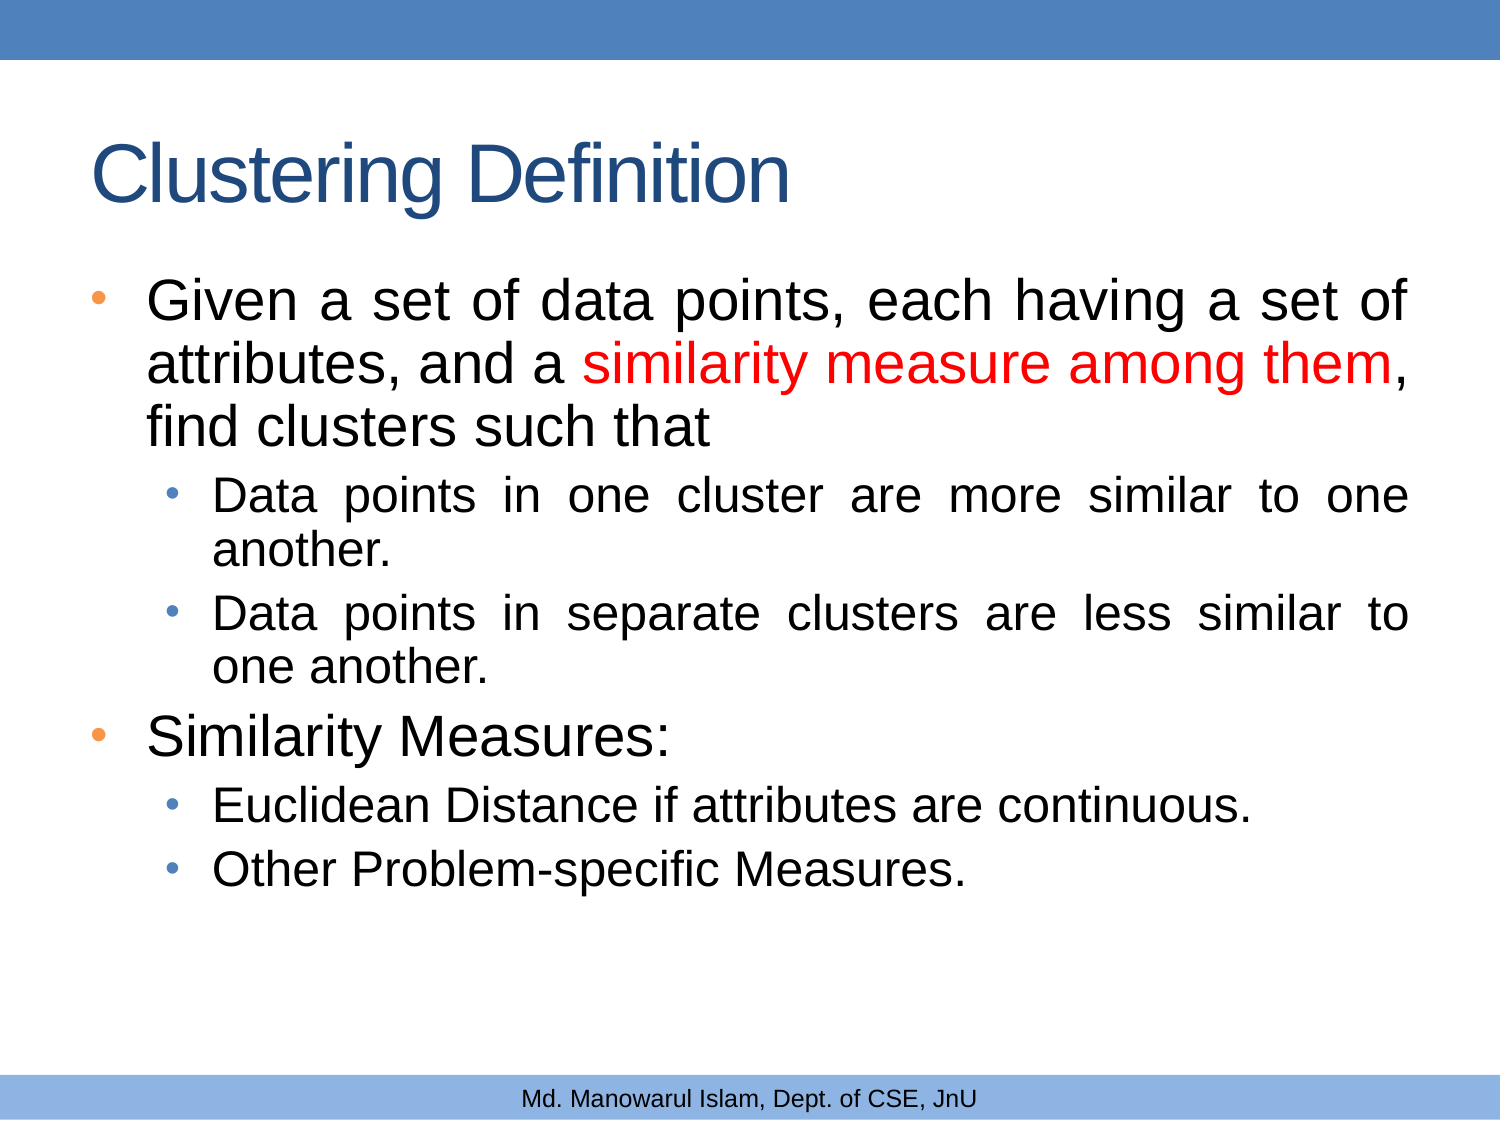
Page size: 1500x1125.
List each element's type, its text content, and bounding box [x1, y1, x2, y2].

title Clustering Definition [75, 87, 1425, 250]
list Given a set of data points, each having a set of attributes, and a similarity measure among them, find clusters such that Data points in one cluster are more similar to one another. Data points in separate clusters are less similar to one another. Similarity Measures: Euclidean Distance if attributes are continuous. Other Problem-specific Measures. [75, 262, 1425, 1063]
